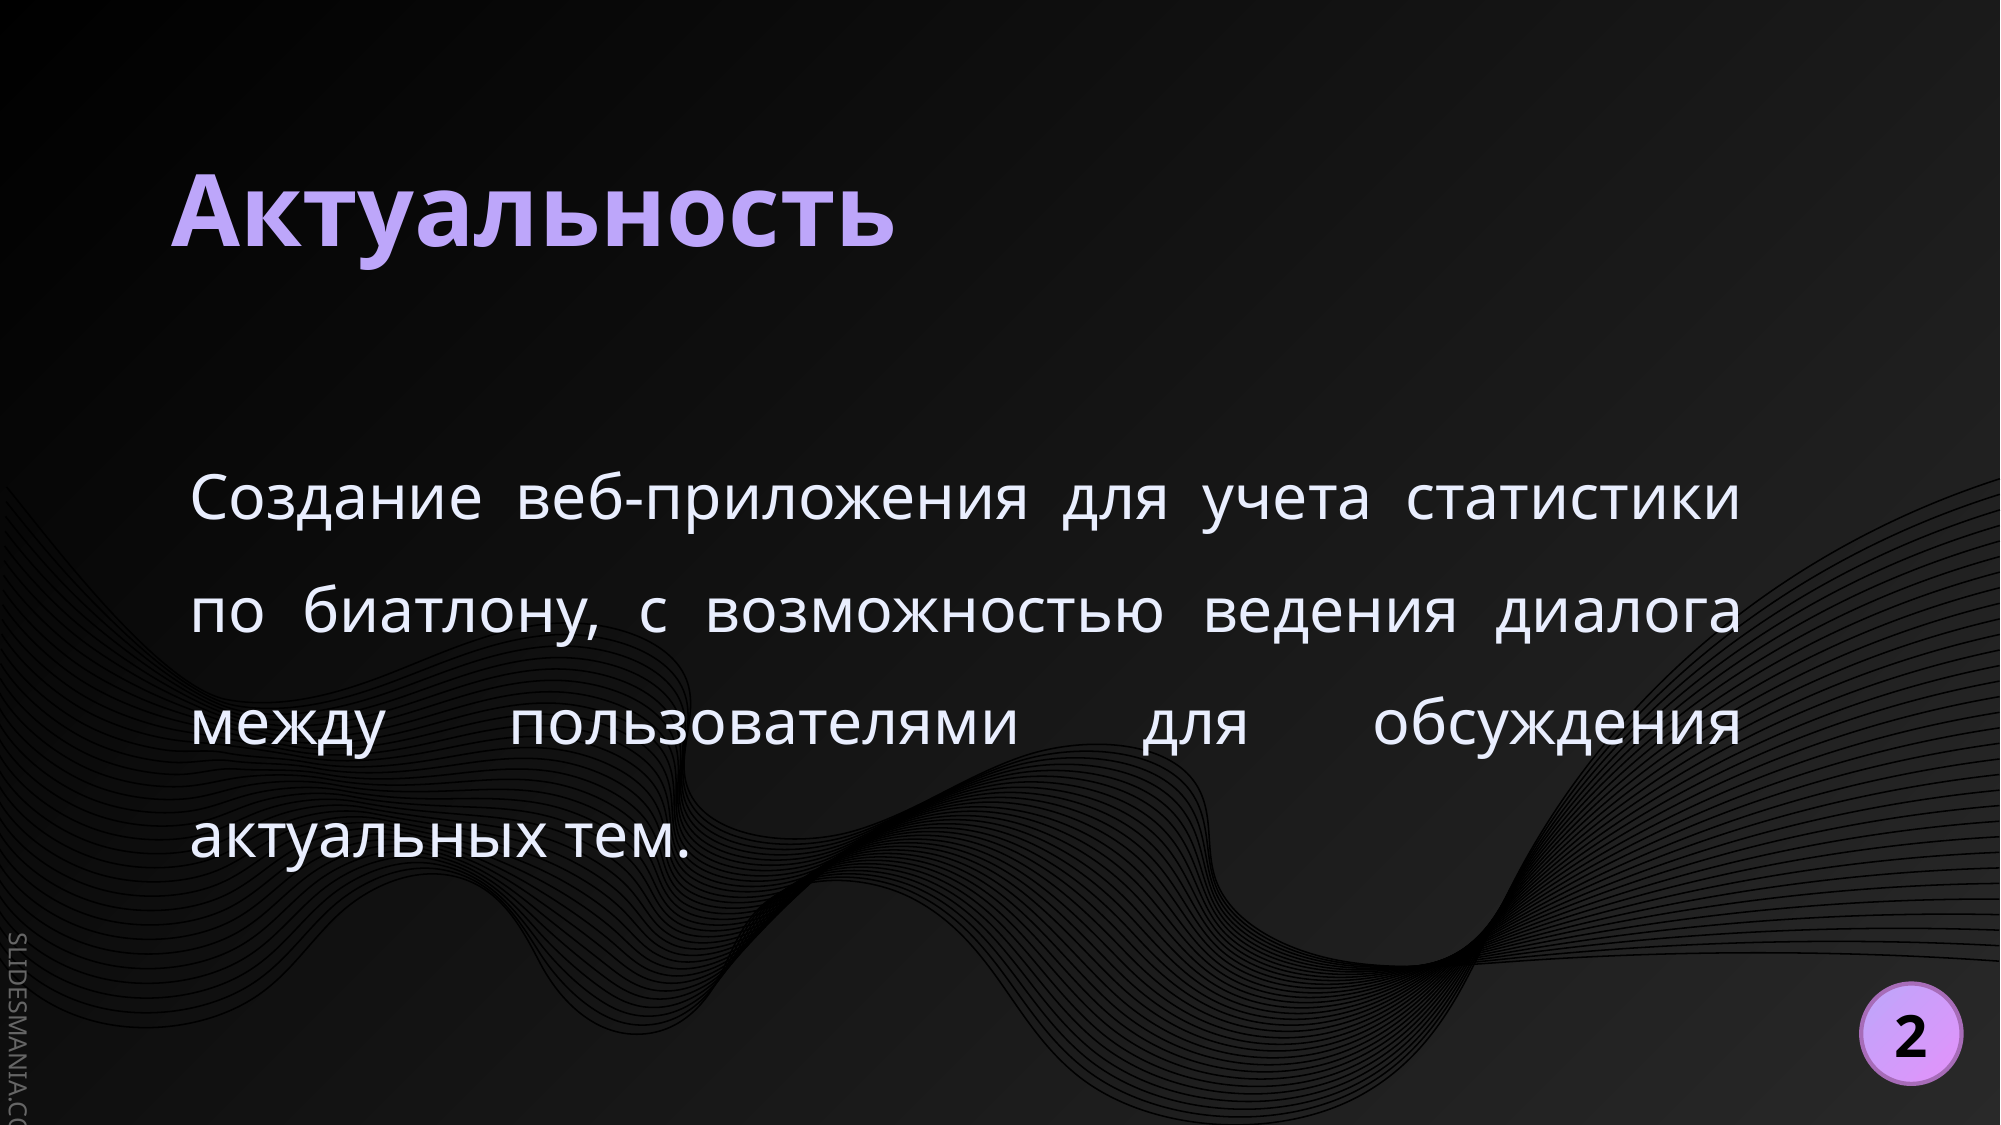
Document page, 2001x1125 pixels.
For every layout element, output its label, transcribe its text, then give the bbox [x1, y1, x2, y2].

text_box Создание веб-приложения для учета статистики по биатлону, с возможностью ведения диалога между пользователями для обсуждения актуальных тем. [169, 400, 1765, 839]
text_box 2 [1859, 981, 1964, 1086]
title Актуальность [151, 104, 1972, 287]
